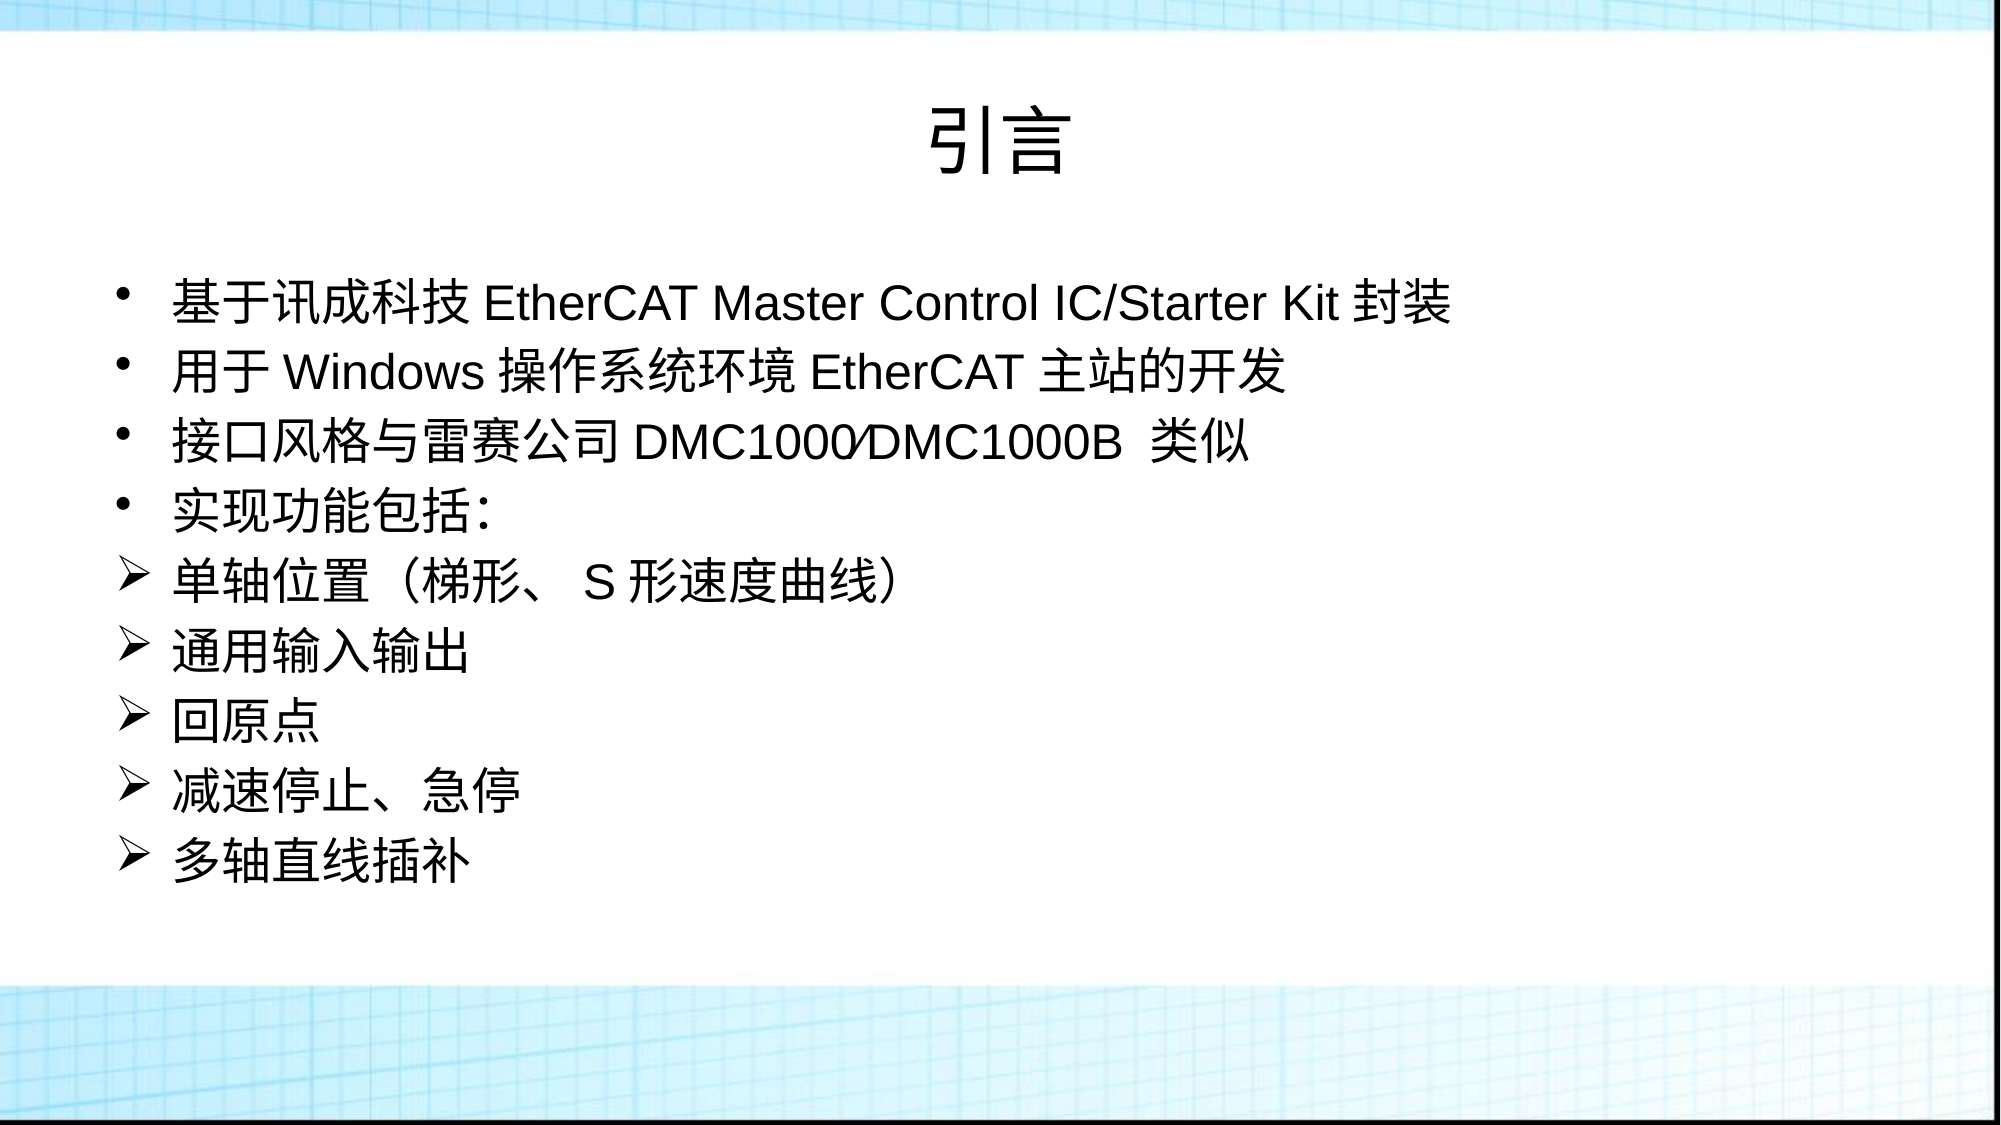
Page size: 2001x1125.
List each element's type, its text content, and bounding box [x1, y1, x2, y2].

title 引言 [99, 44, 1901, 233]
list 基于讯成科技EtherCAT Master Control IC/Starter Kit封装 用于Windows操作系统环境EtherCAT主站的开发 接口风格与雷赛公司DMC1000∕DMC1000B 类似 实现功能包括： 单轴位置（梯形、S形速度曲线） 通用输入输出 回原点 减速停止、急停 多轴直线插补 [99, 262, 1901, 1006]
picture [0, 0, 2001, 1125]
